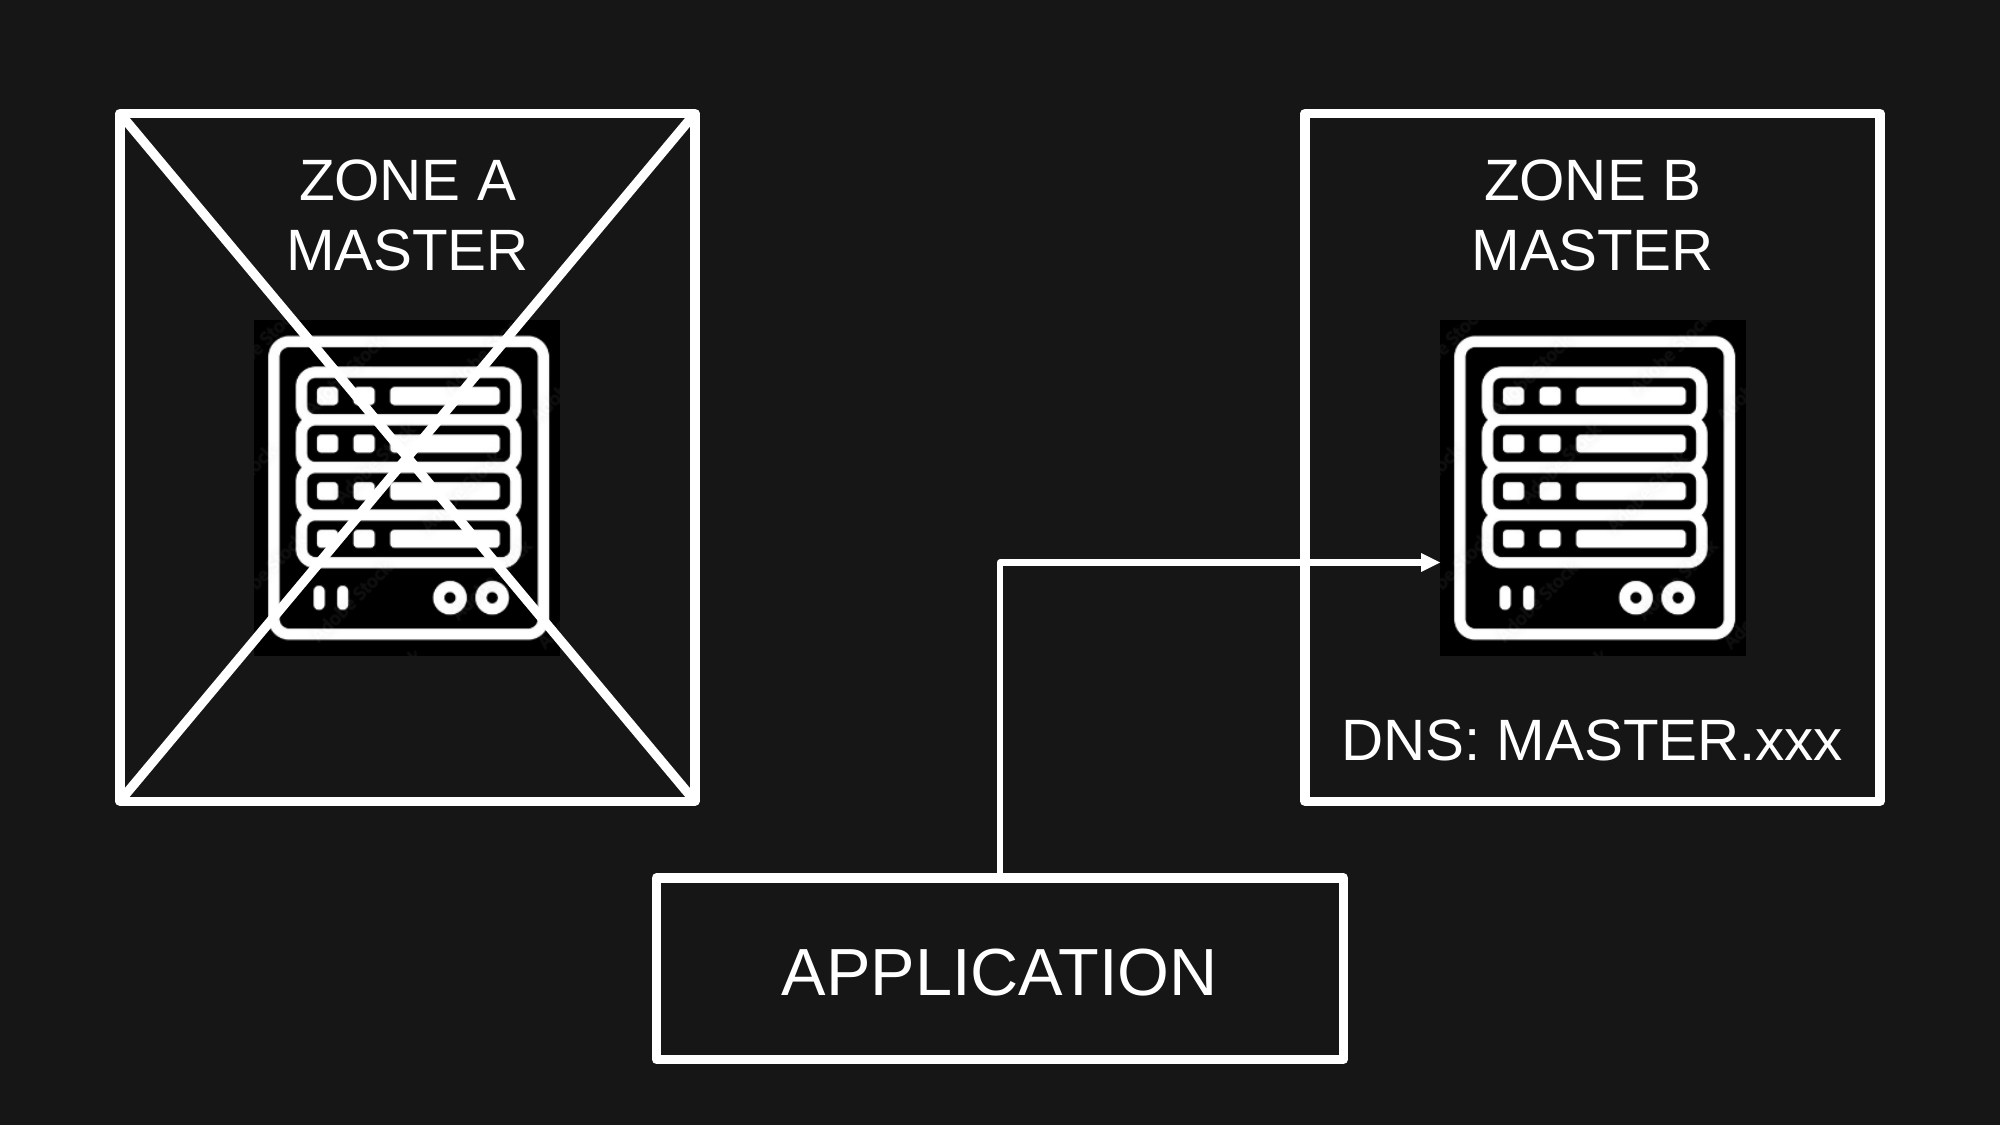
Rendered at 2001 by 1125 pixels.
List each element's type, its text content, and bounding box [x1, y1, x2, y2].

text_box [119, 113, 696, 802]
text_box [1061, 499, 1378, 941]
picture [0, 0, 2000, 1125]
text_box ZONE B MASTER DNS: MASTER.xxx [1303, 111, 1882, 803]
text_box APPLICATION [654, 876, 1346, 1061]
